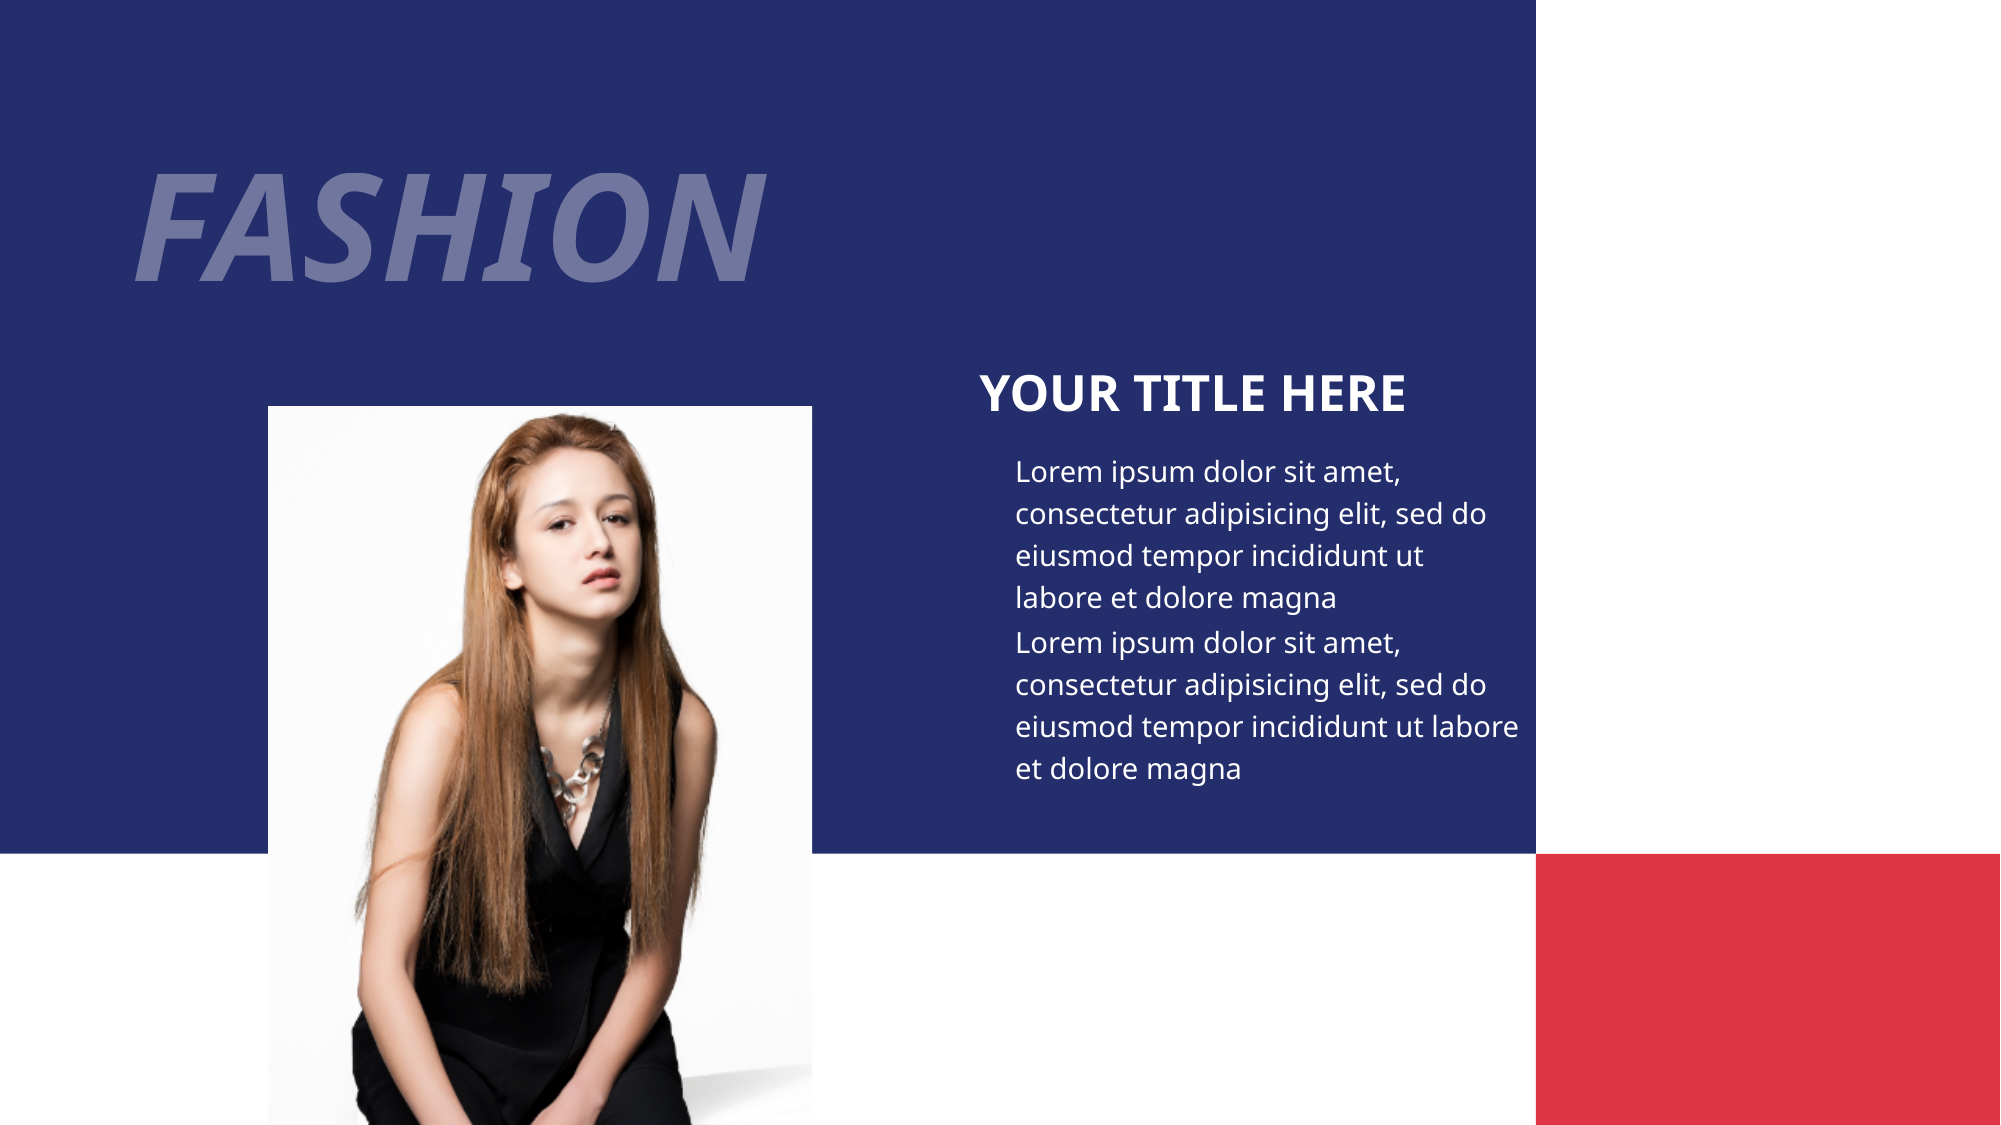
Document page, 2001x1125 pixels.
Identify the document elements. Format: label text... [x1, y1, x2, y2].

text_box YOUR TITLE HERE [964, 354, 1422, 430]
text_box FASHION [131, 131, 949, 312]
picture [268, 406, 813, 1125]
text_box Lorem ipsum dolor sit amet, consectetur adipisicing elit, sed do eiusmod tempor incididunt ut labore et dolore magna [1000, 439, 1525, 610]
text_box [1535, 853, 2000, 1125]
text_box Lorem ipsum dolor sit amet, consectetur adipisicing elit, sed do eiusmod tempor incididunt ut labore et dolore magna [1000, 610, 1537, 793]
text_box [0, 0, 1537, 855]
